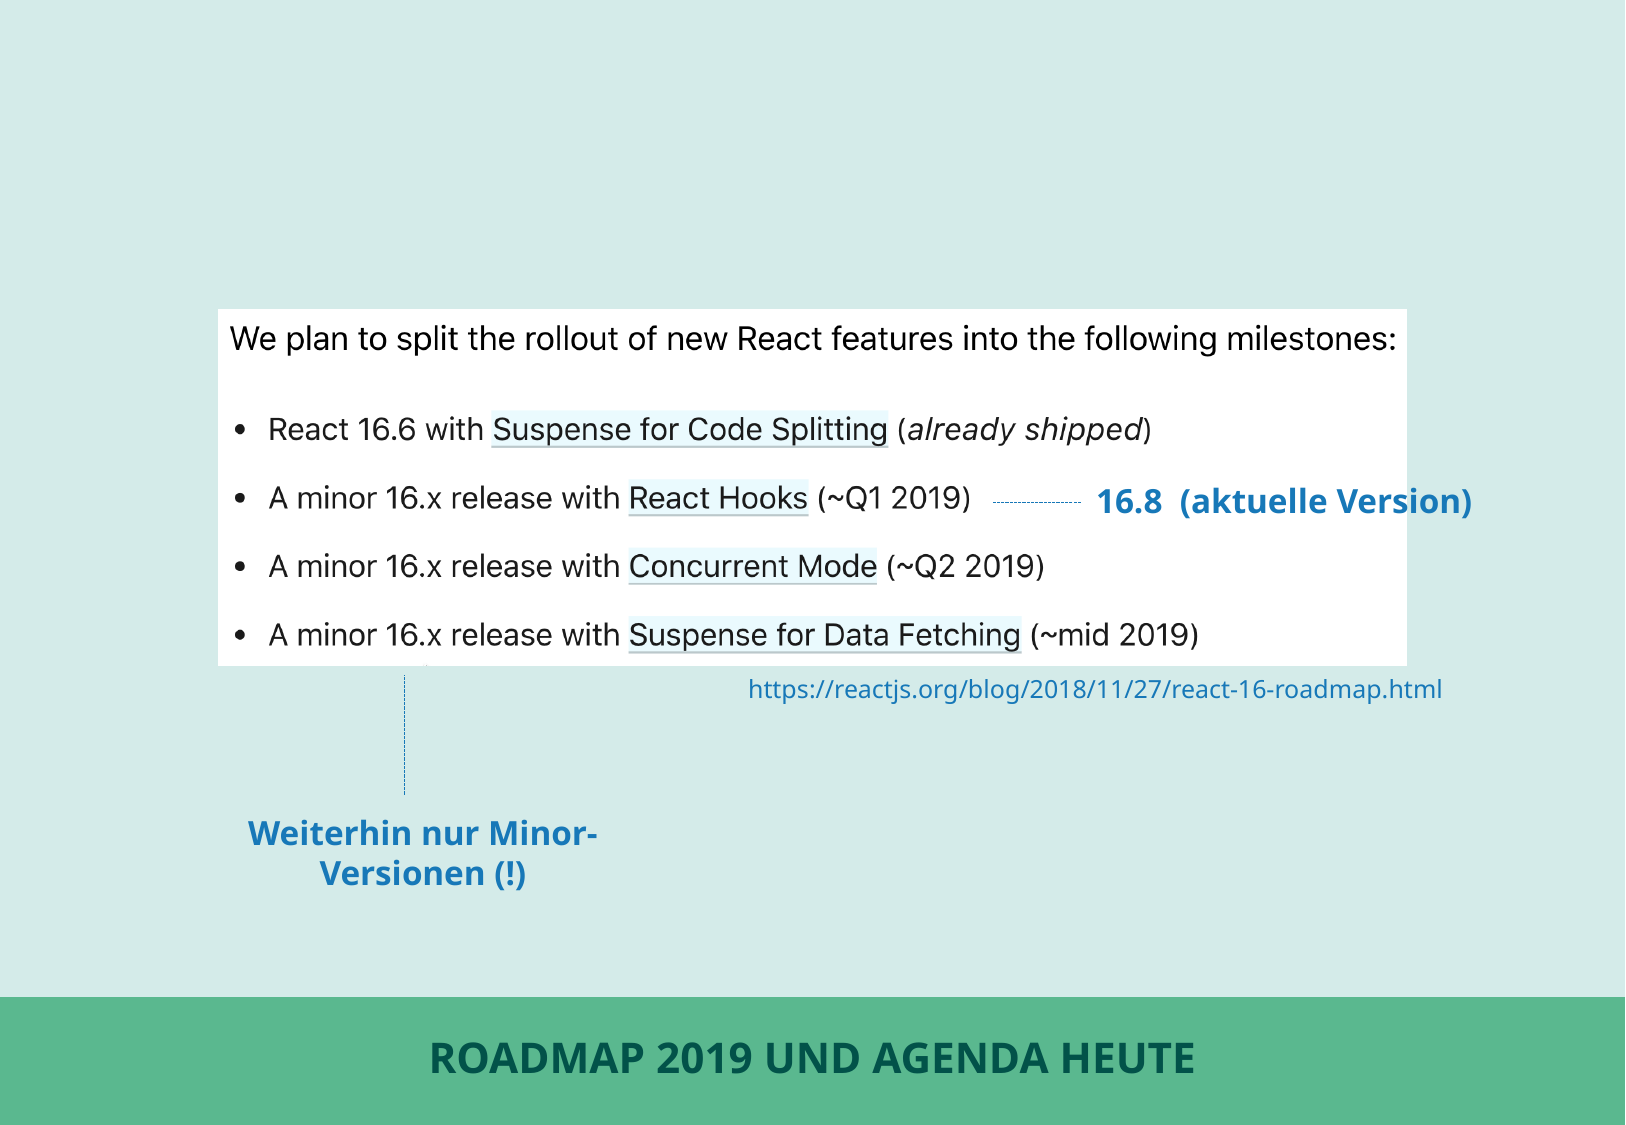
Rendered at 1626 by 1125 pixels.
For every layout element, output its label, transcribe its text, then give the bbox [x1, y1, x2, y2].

text_box Weiterhin nur Minor-Versionen (!) [161, 805, 685, 900]
text_box https://reactjs.org/blog/2018/11/27/react-16-roadmap.html [733, 665, 1459, 711]
text_box 16.8 (aktuelle Version) [1407, 472, 1605, 528]
picture [217, 309, 1407, 666]
title Roadmap 2019 und Agenda heute [0, 995, 1625, 1125]
